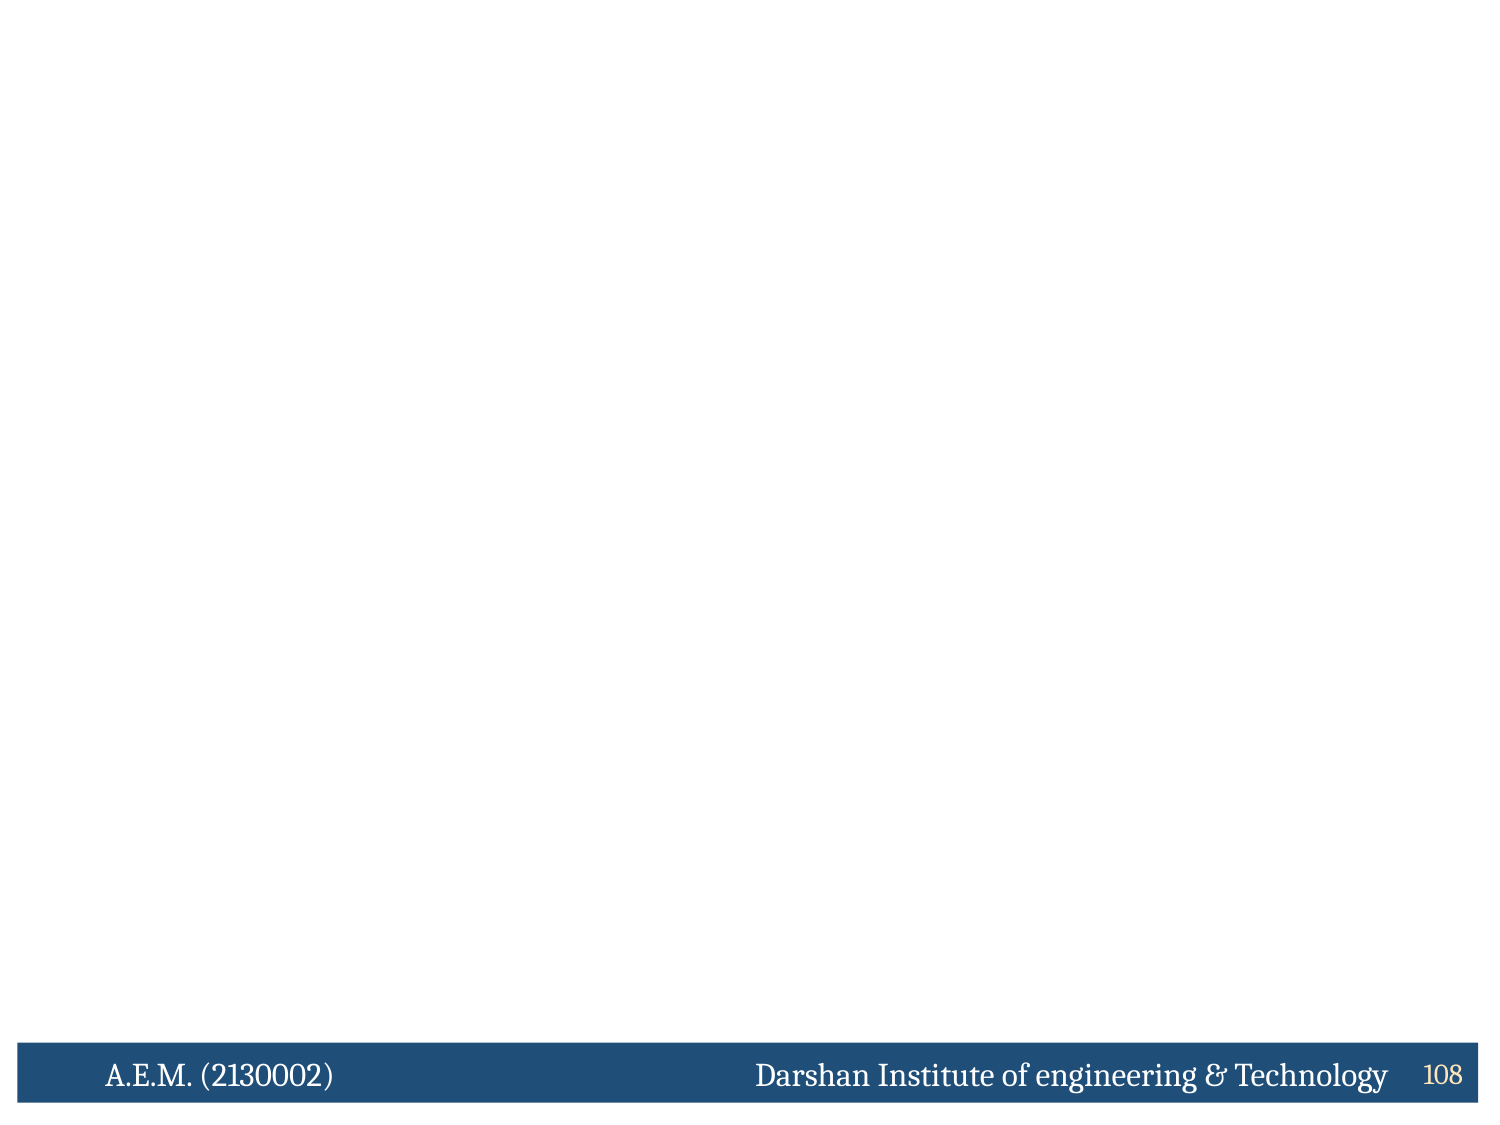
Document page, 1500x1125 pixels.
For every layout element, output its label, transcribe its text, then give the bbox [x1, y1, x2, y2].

slide_number 108 [1393, 1042, 1479, 1103]
footer A.E.M. (2130002) Darshan Institute of engineering & Technology [17, 1042, 1393, 1103]
